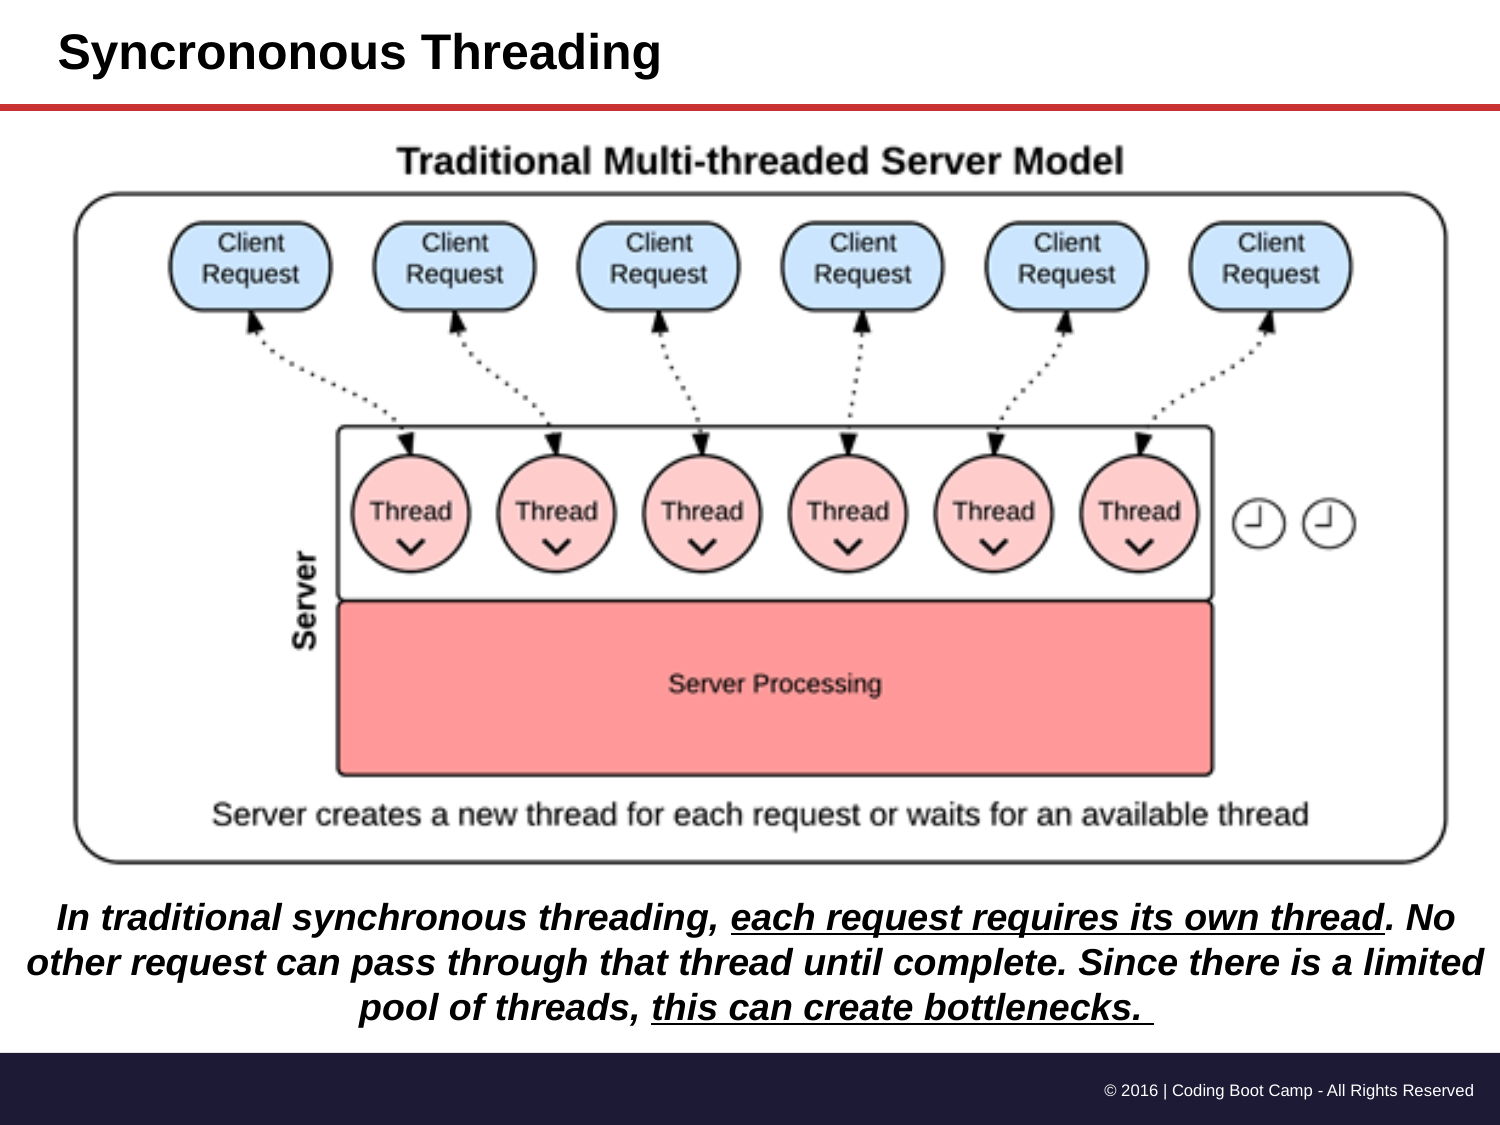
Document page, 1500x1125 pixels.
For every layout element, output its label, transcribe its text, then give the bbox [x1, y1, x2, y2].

title Syncrononous Threading [49, 0, 948, 108]
picture [18, 124, 1500, 875]
text_box In traditional synchronous threading, each request requires its own thread. No other request can pass through that thread until complete. Since there is a limited pool of threads, this can create bottlenecks. [18, 886, 1494, 1036]
